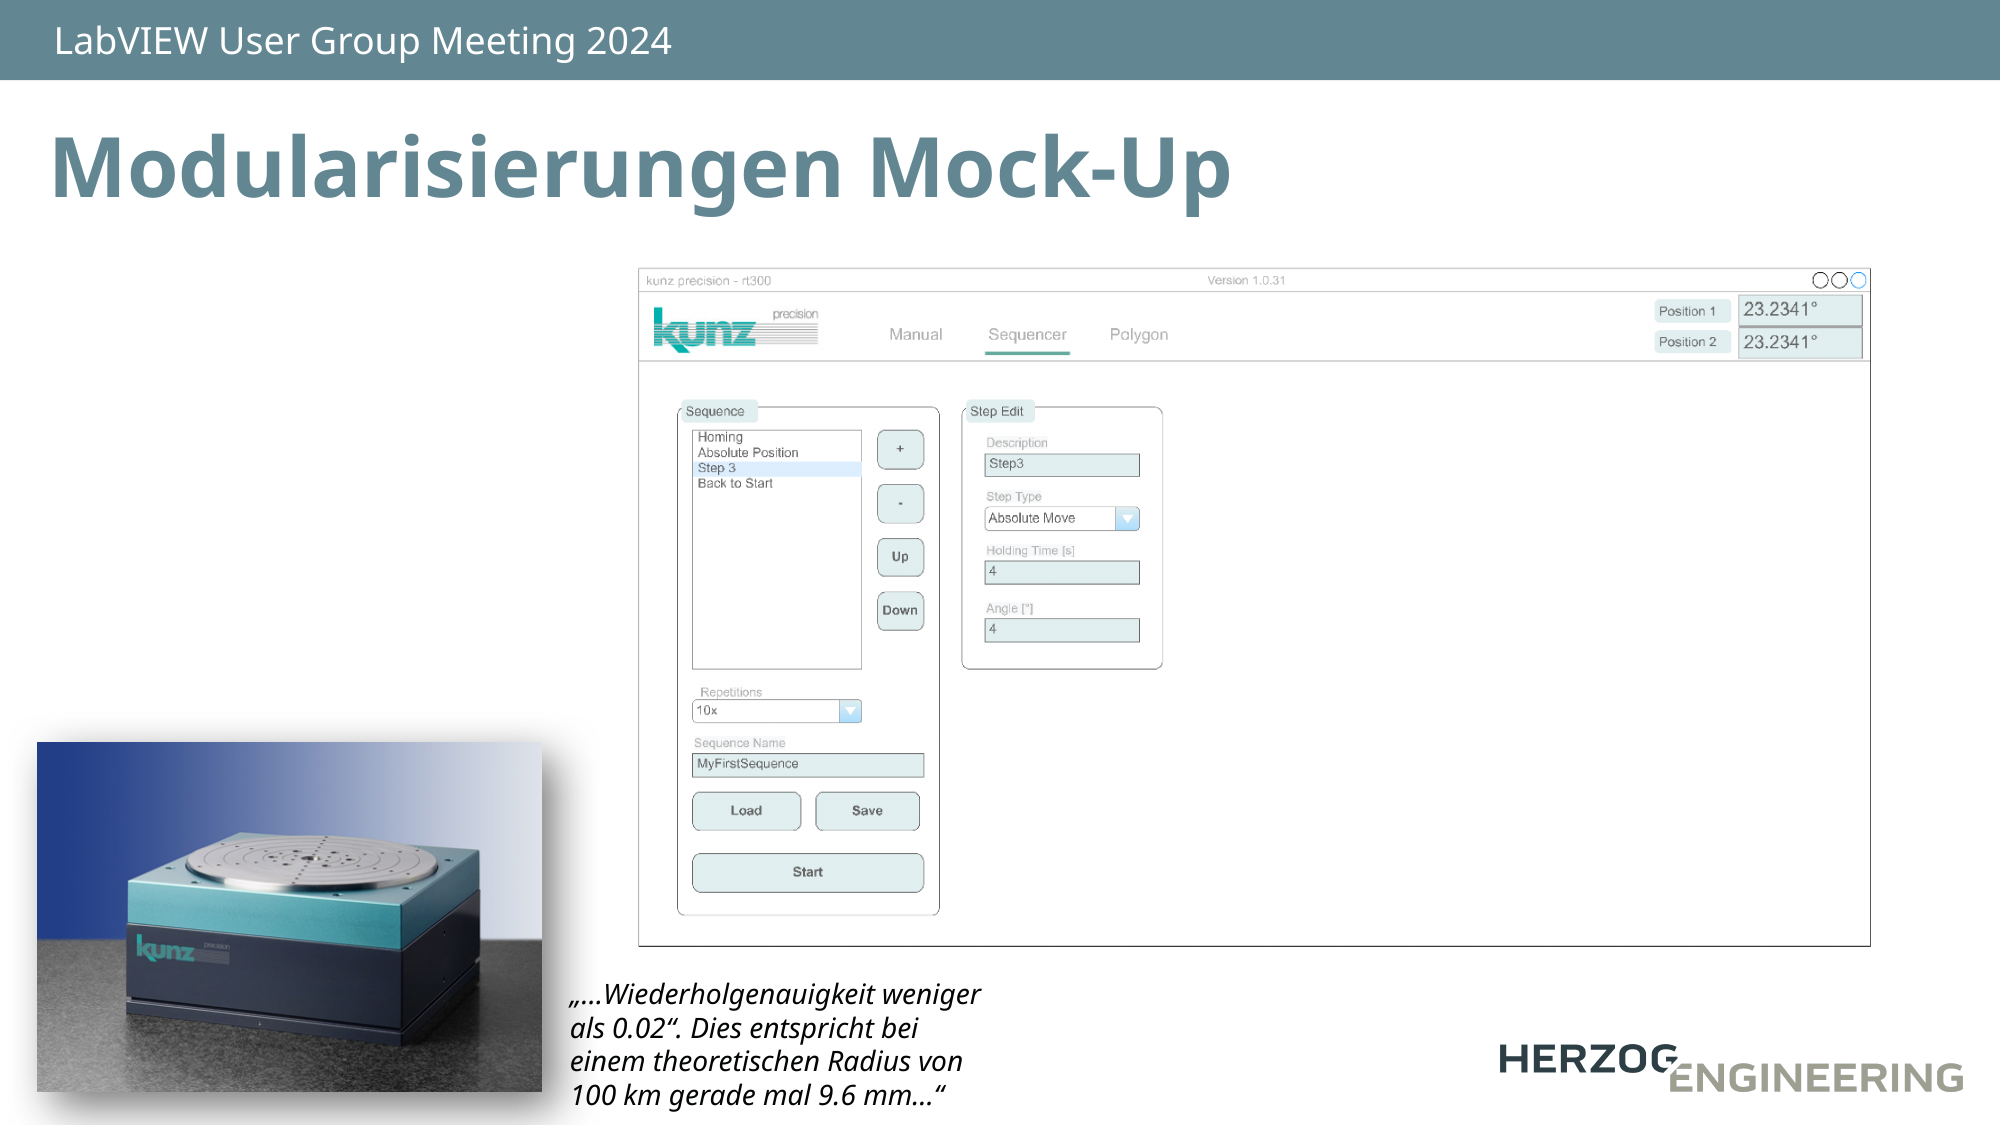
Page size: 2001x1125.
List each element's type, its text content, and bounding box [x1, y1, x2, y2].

text_box LabVIEW User Group Meeting 2024 [0, 0, 2000, 81]
picture [36, 742, 542, 1092]
picture [1500, 1044, 1963, 1092]
picture [628, 259, 1887, 957]
text_box Modularisierungen Mock-Up [33, 107, 1947, 233]
text_box „…Wiederholgenauigkeit weniger als 0.02“. Dies entspricht bei einem theoretischen Radius von 100 km gerade mal 9.6 mm…“ [452, 968, 1011, 1121]
